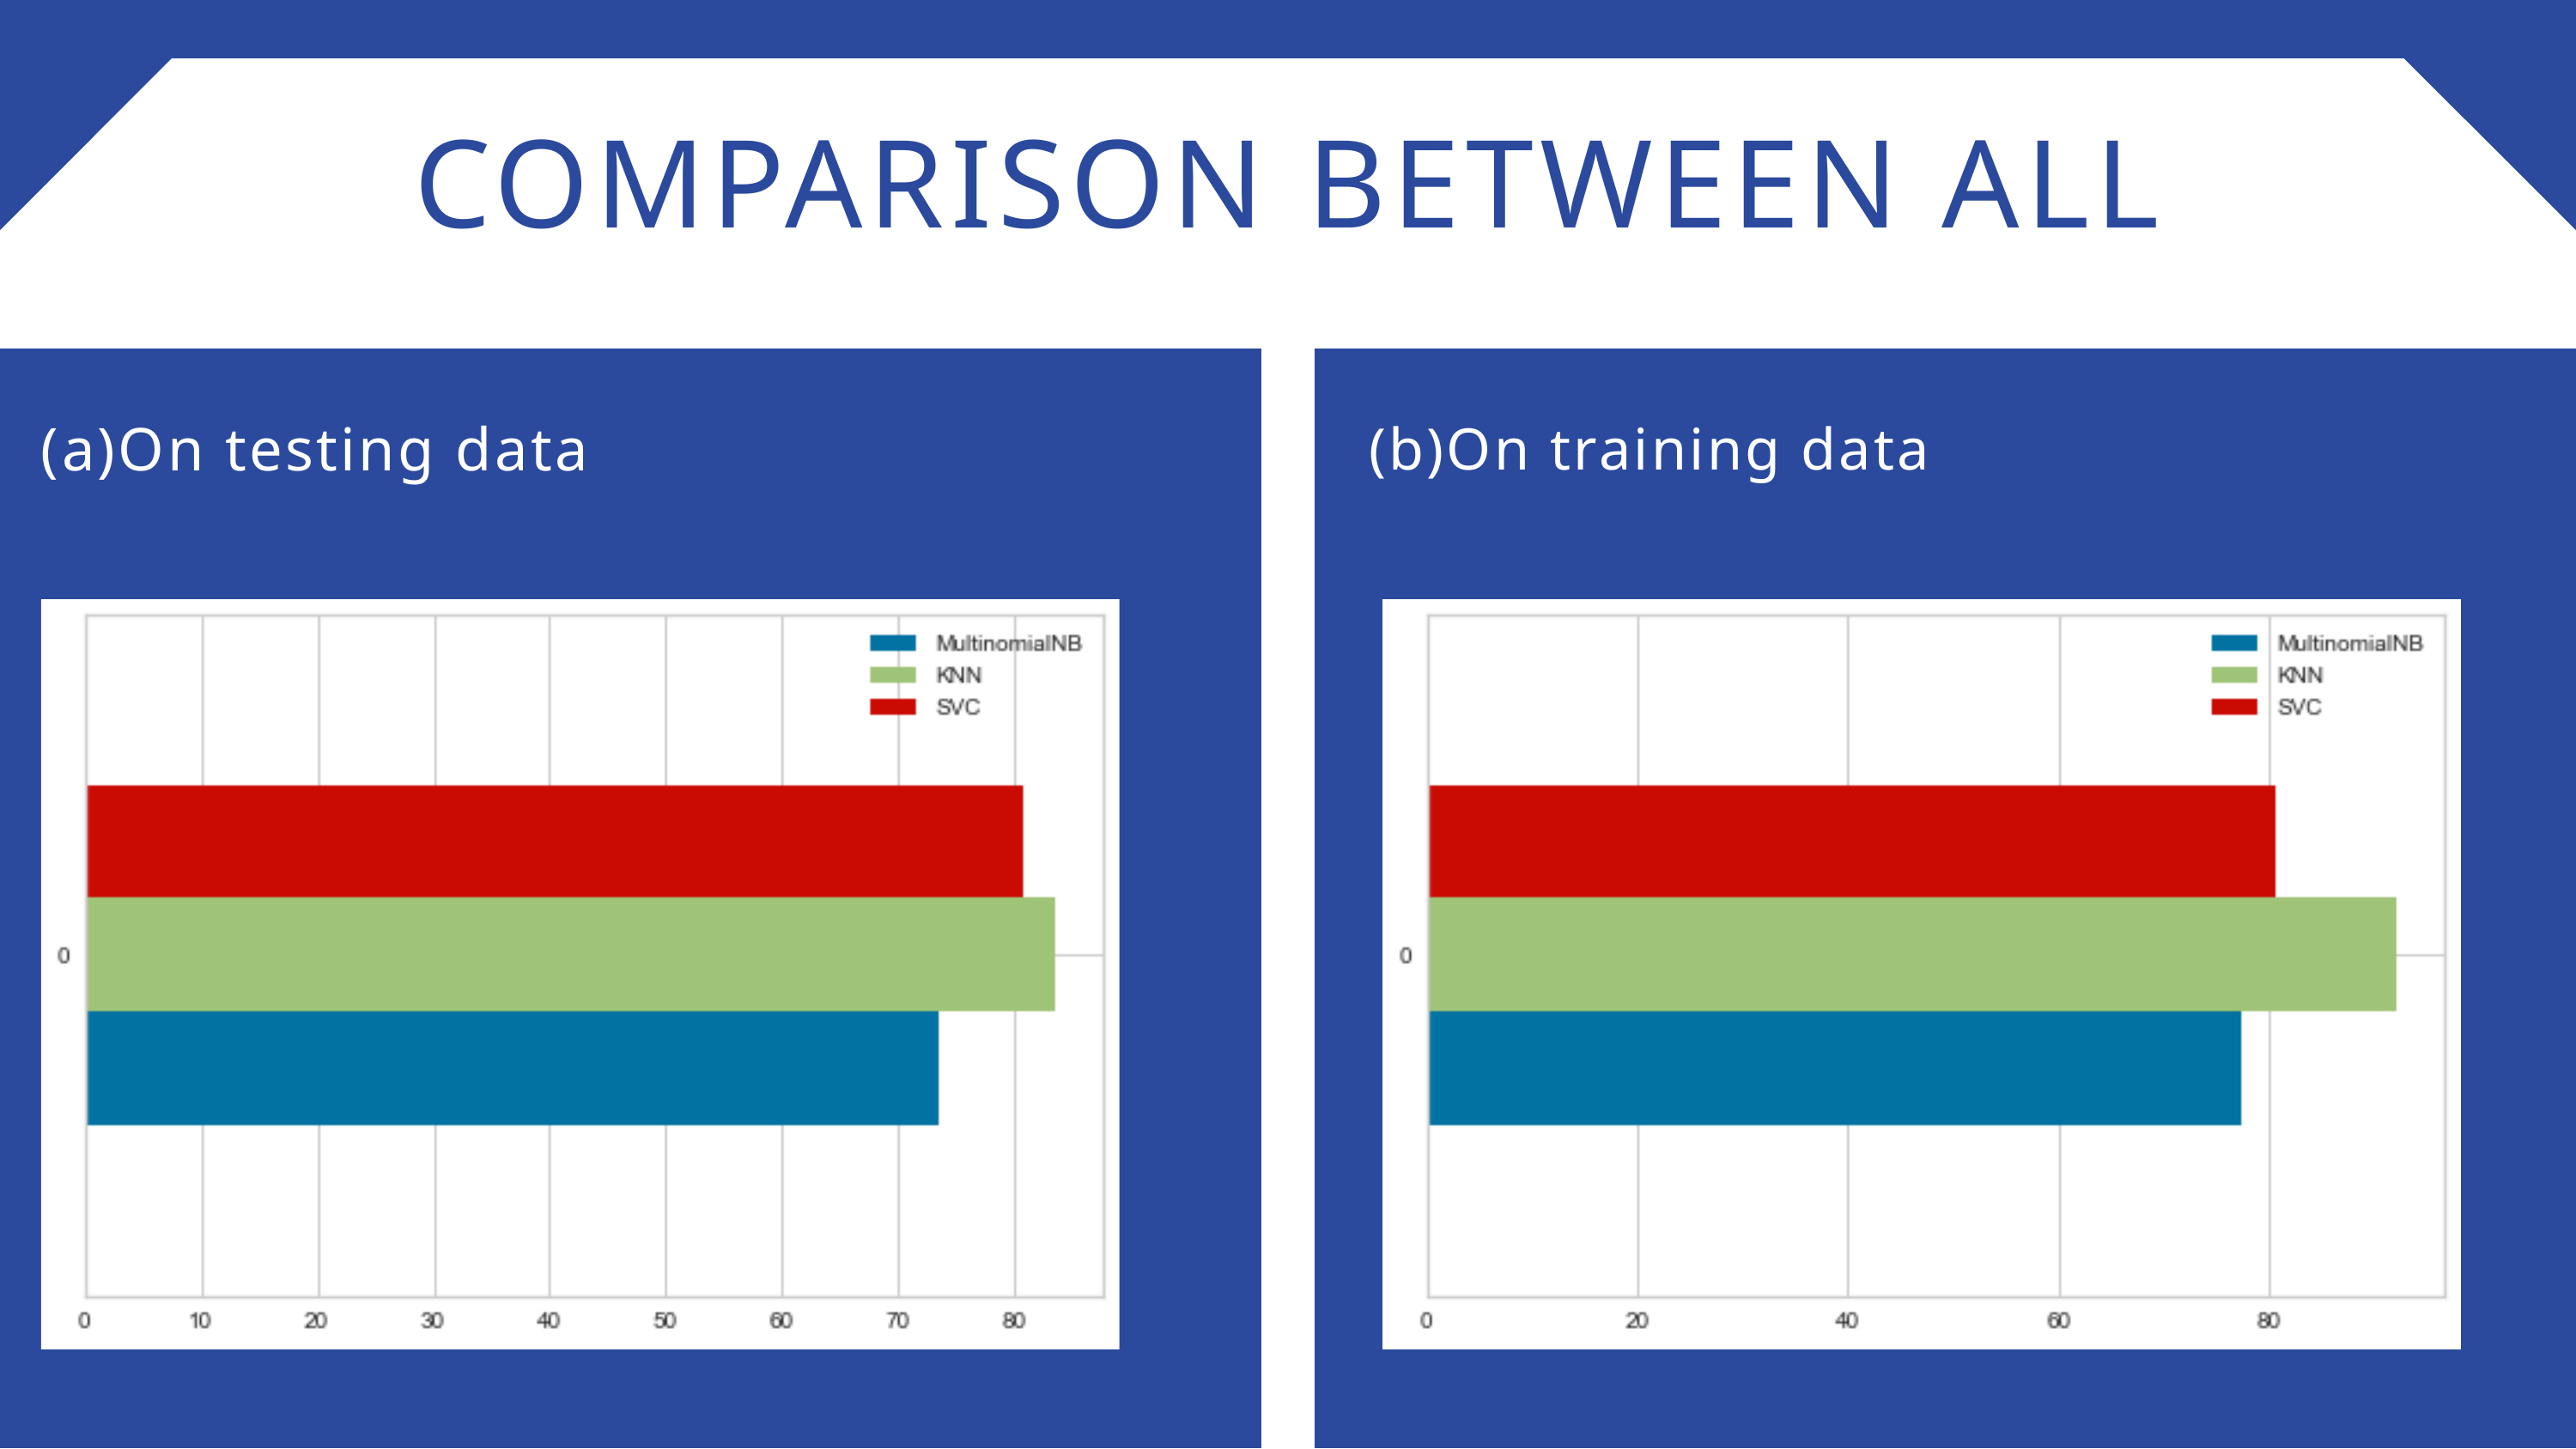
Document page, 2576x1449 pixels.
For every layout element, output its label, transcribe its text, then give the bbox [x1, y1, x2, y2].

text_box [2345, 0, 2576, 231]
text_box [0, 0, 231, 231]
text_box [0, 348, 1261, 1449]
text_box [232, 0, 2343, 59]
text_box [1314, 348, 2576, 1449]
text_box COMPARISON BETWEEN ALL [208, 124, 2368, 253]
